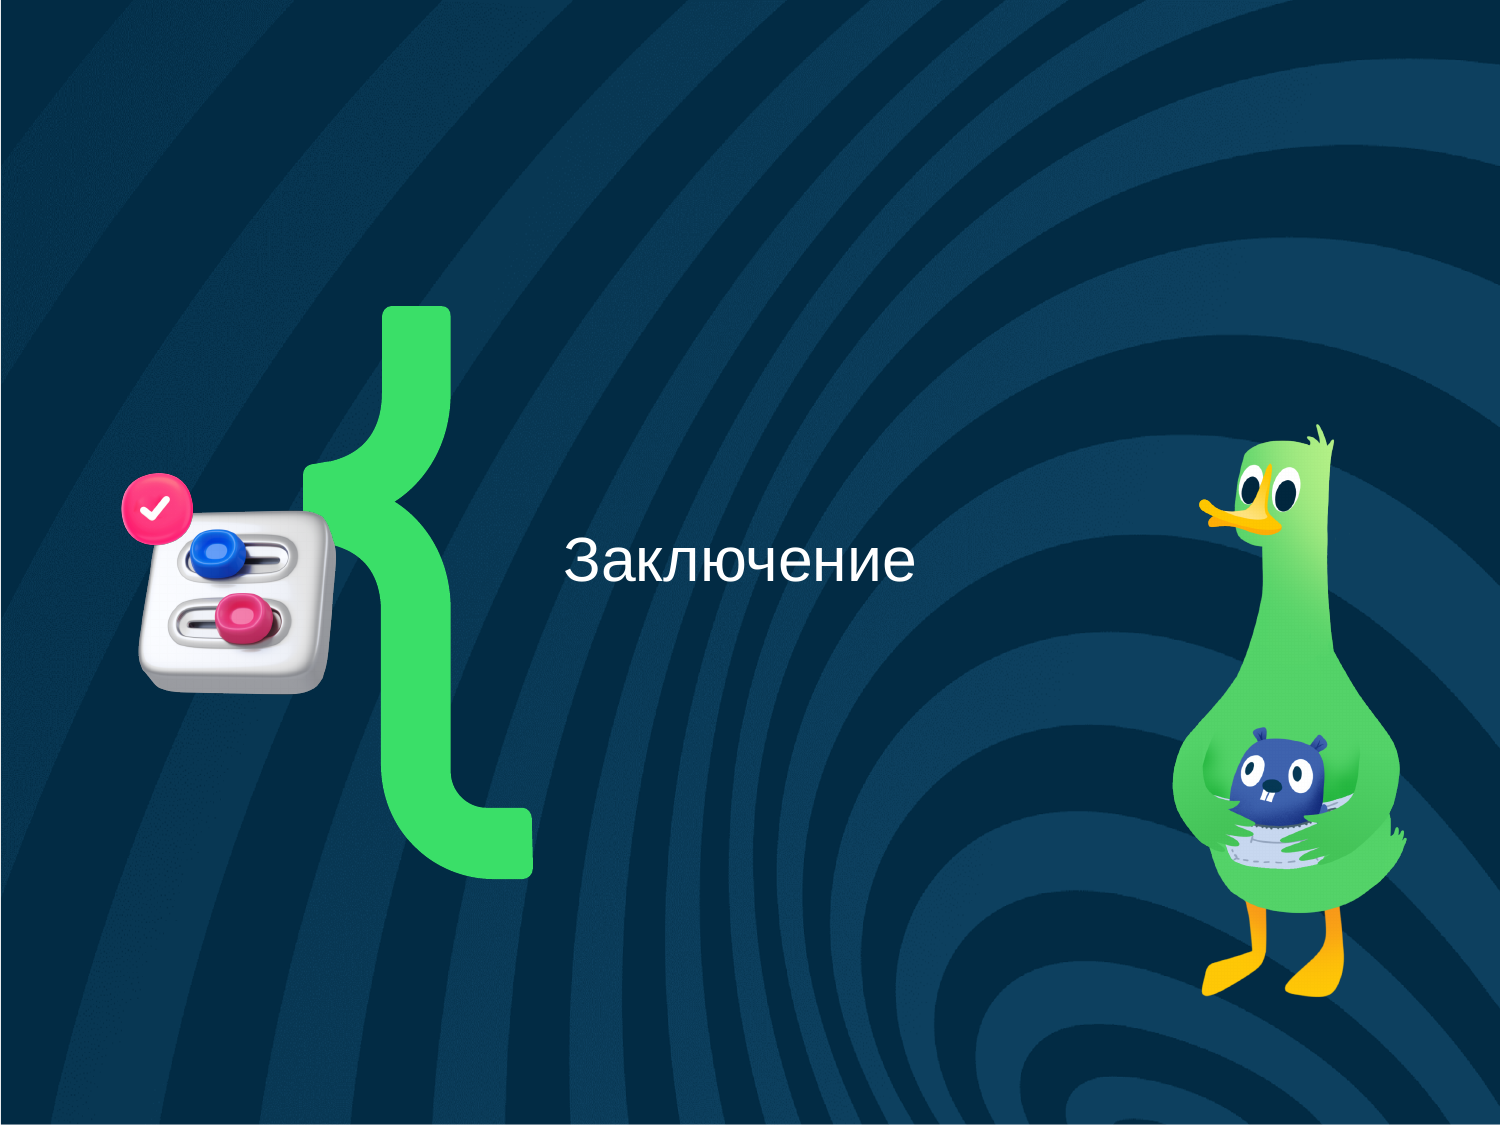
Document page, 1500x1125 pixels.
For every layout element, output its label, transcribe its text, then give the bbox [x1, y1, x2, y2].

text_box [96, 447, 358, 723]
list Заключение [563, 518, 931, 606]
picture [0, 0, 1500, 1125]
